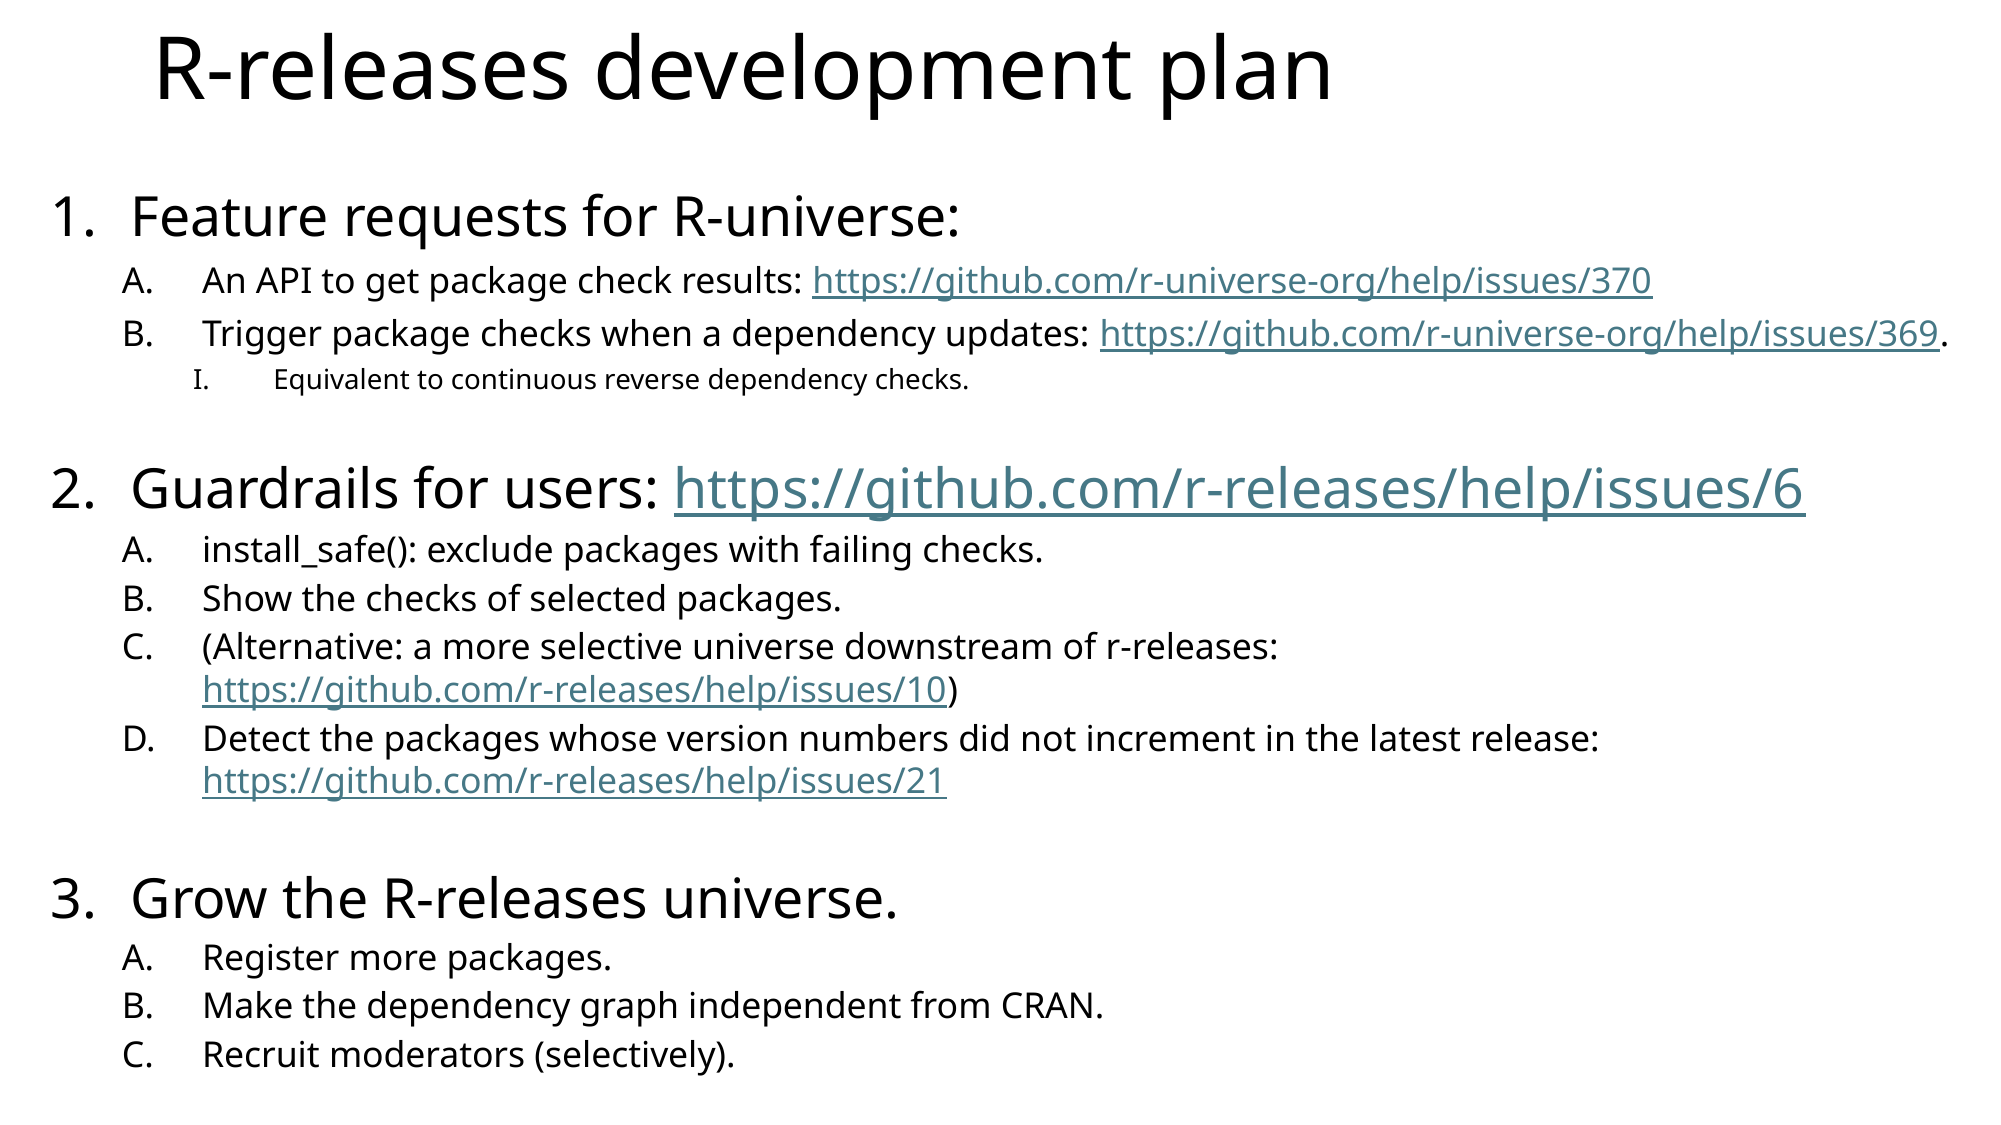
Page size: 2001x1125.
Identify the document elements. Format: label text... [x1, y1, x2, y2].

list Feature requests for R-universe: An API to get package check results: https://github.com/r-universe-org/help/issues/370 Trigger package checks when a dependency updates: https://github.com/r-universe-org/help/issues/369. Equivalent to continuous reverse dependency checks. Guardrails for users: https://github.com/r-releases/help/issues/6 install_safe(): exclude packages with failing checks. Show the checks of selected packages. (Alternative: a more selective universe downstream of r-releases: https://github.com/r-releases/help/issues/10) Detect the packages whose version numbers did not increment in the latest release: https://github.com/r-releases/help/issues/21 Grow the R-releases universe. Register more packages. Make the dependency graph independent from CRAN. Recruit moderators (selectively). [35, 181, 1965, 1125]
title R-releases development plan [137, 16, 1863, 126]
